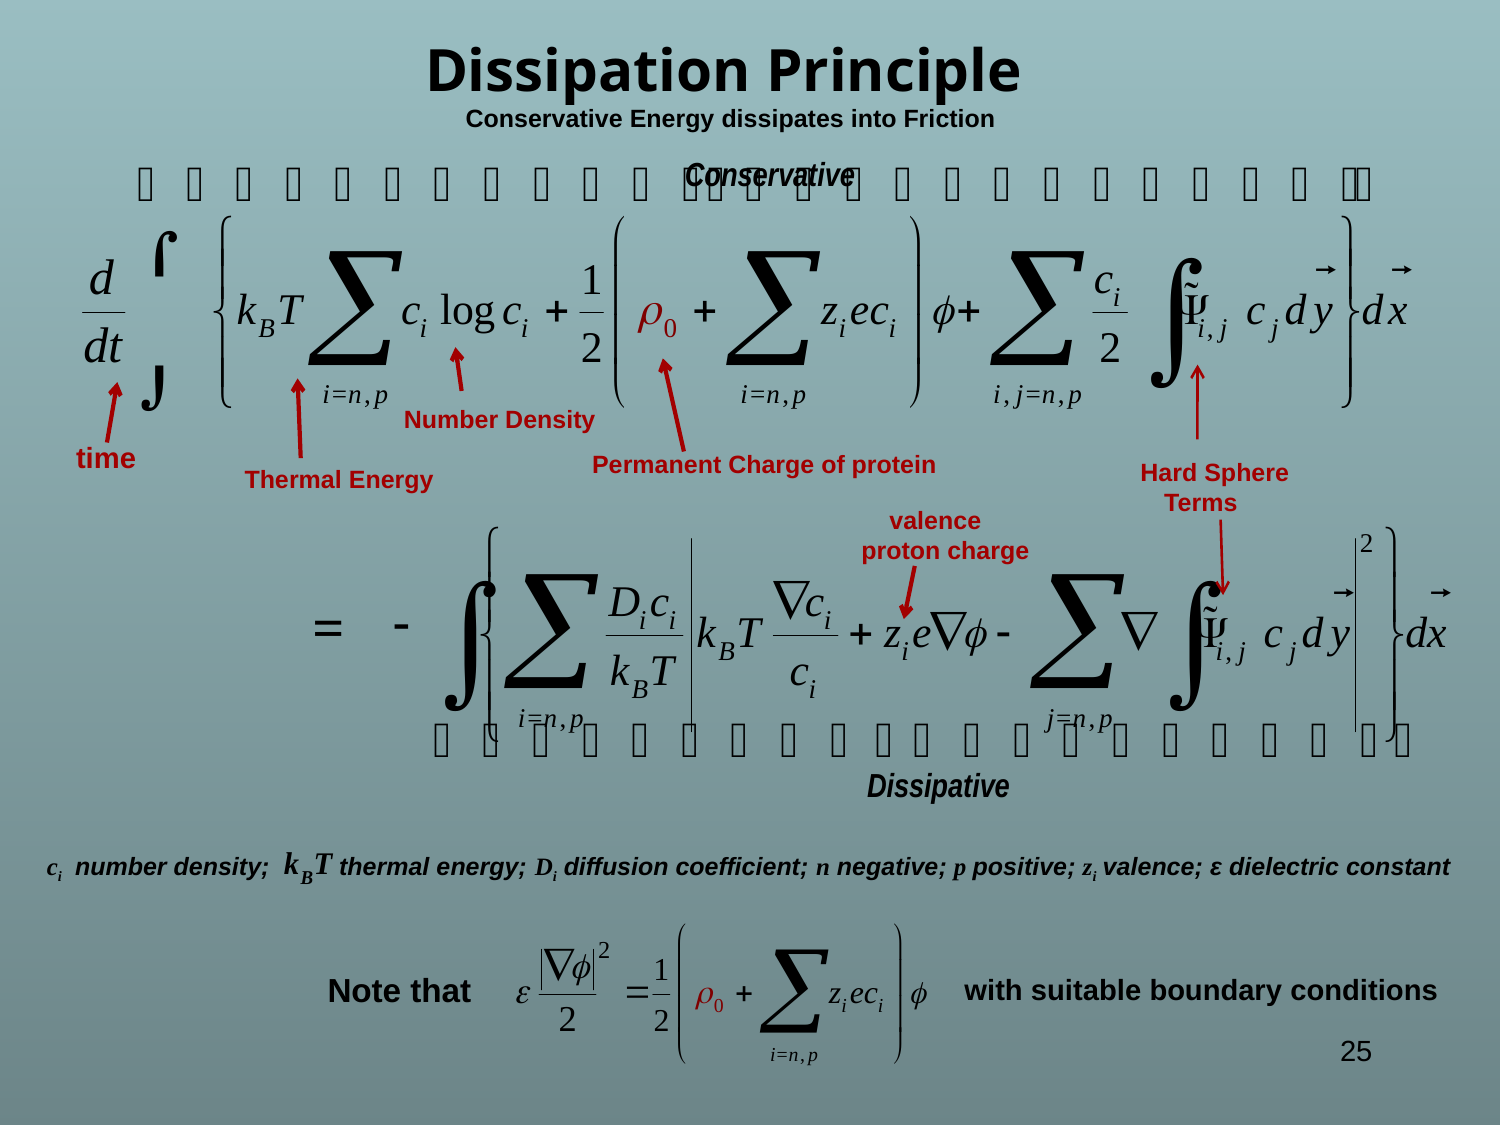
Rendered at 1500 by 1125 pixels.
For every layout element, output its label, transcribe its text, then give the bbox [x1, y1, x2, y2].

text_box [31, 130, 1500, 889]
text_box Note that [295, 961, 507, 1017]
text_box with suitable boundary conditions [937, 964, 1485, 1014]
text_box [512, 919, 933, 1069]
text_box Dissipation Principle Conservative Energy dissipates into Friction [183, 25, 1279, 129]
slide_number 25 [1074, 1024, 1388, 1101]
